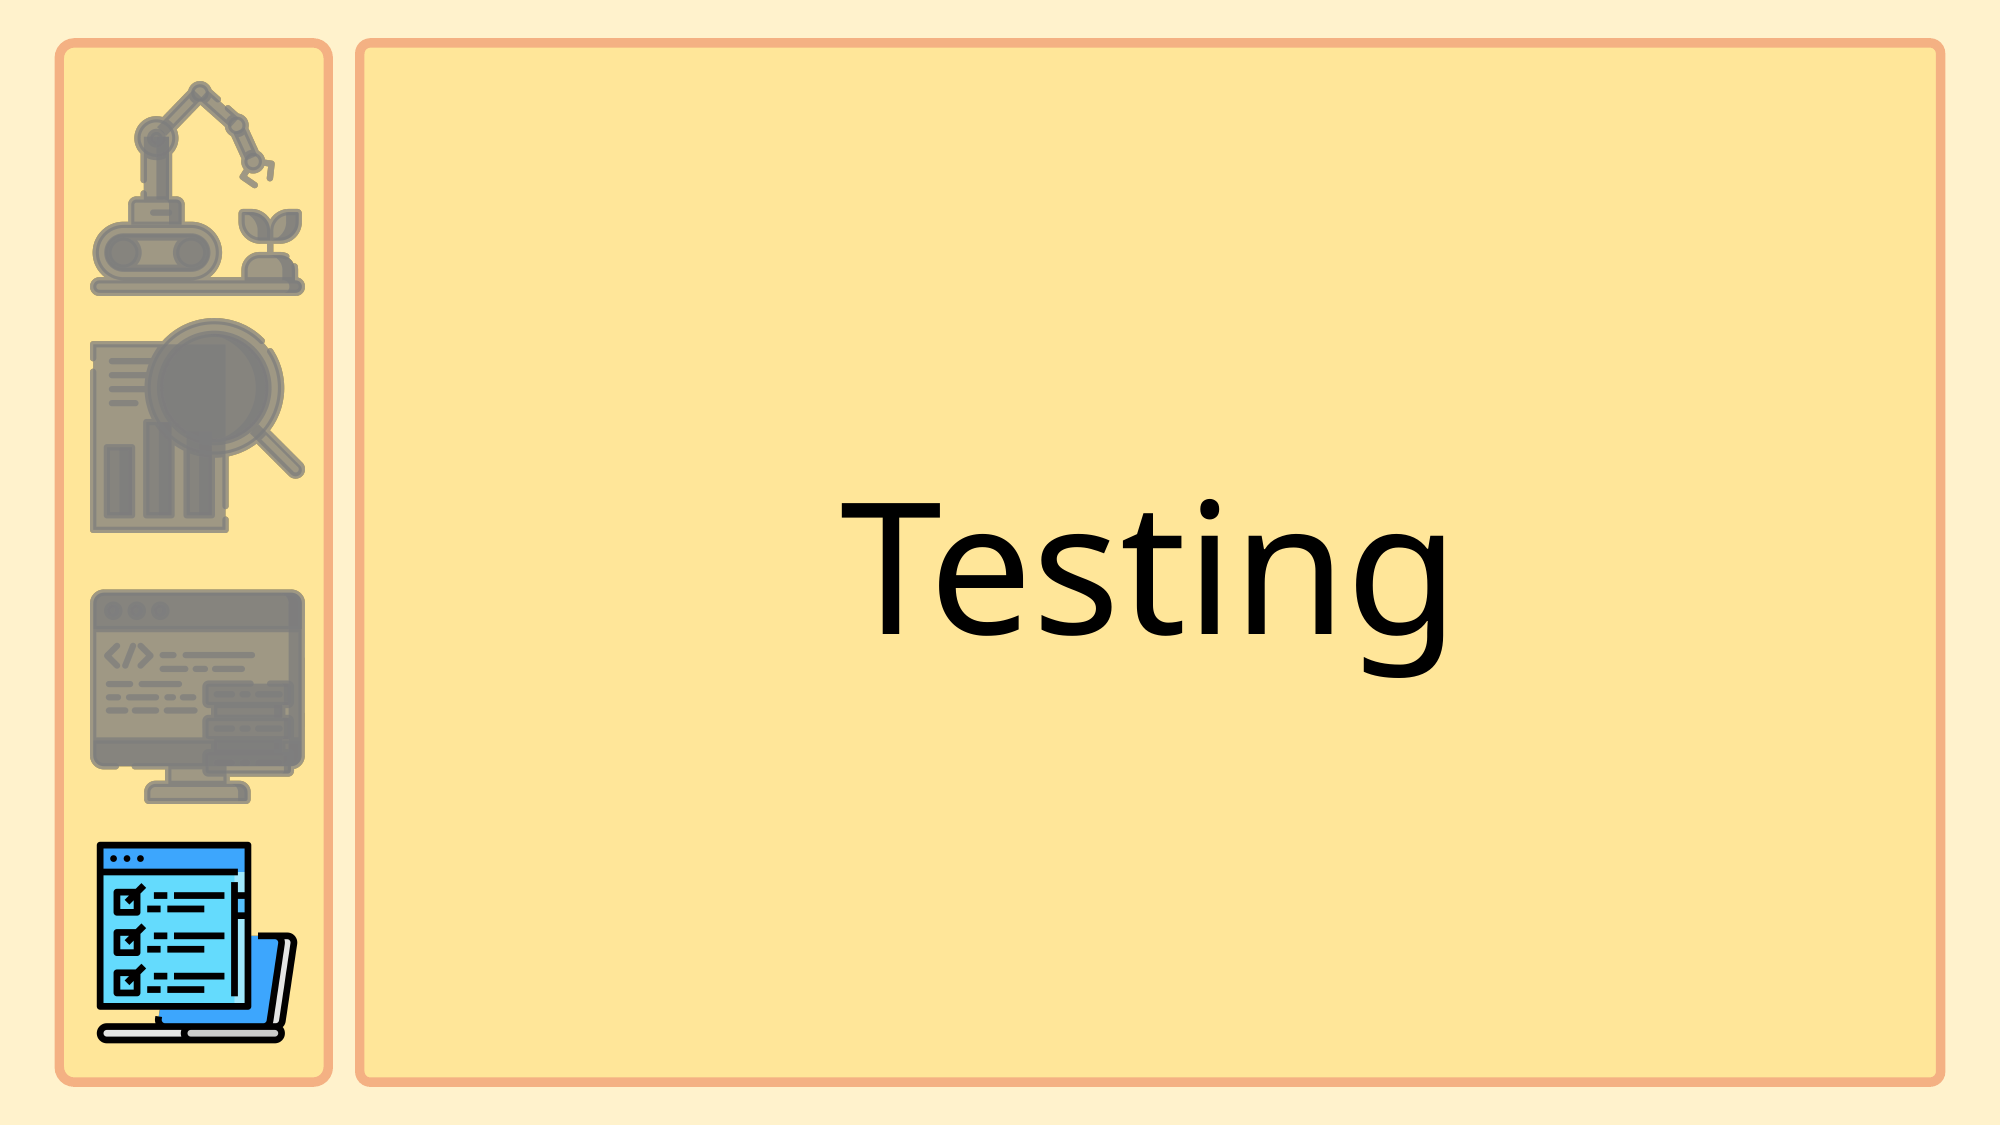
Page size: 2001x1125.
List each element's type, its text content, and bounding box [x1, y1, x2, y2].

picture [90, 835, 305, 1050]
text_box [358, 41, 1942, 1084]
text_box Testing [400, 443, 1900, 679]
picture [90, 589, 305, 804]
picture [90, 318, 305, 533]
text_box [58, 41, 330, 1084]
picture [90, 81, 305, 296]
